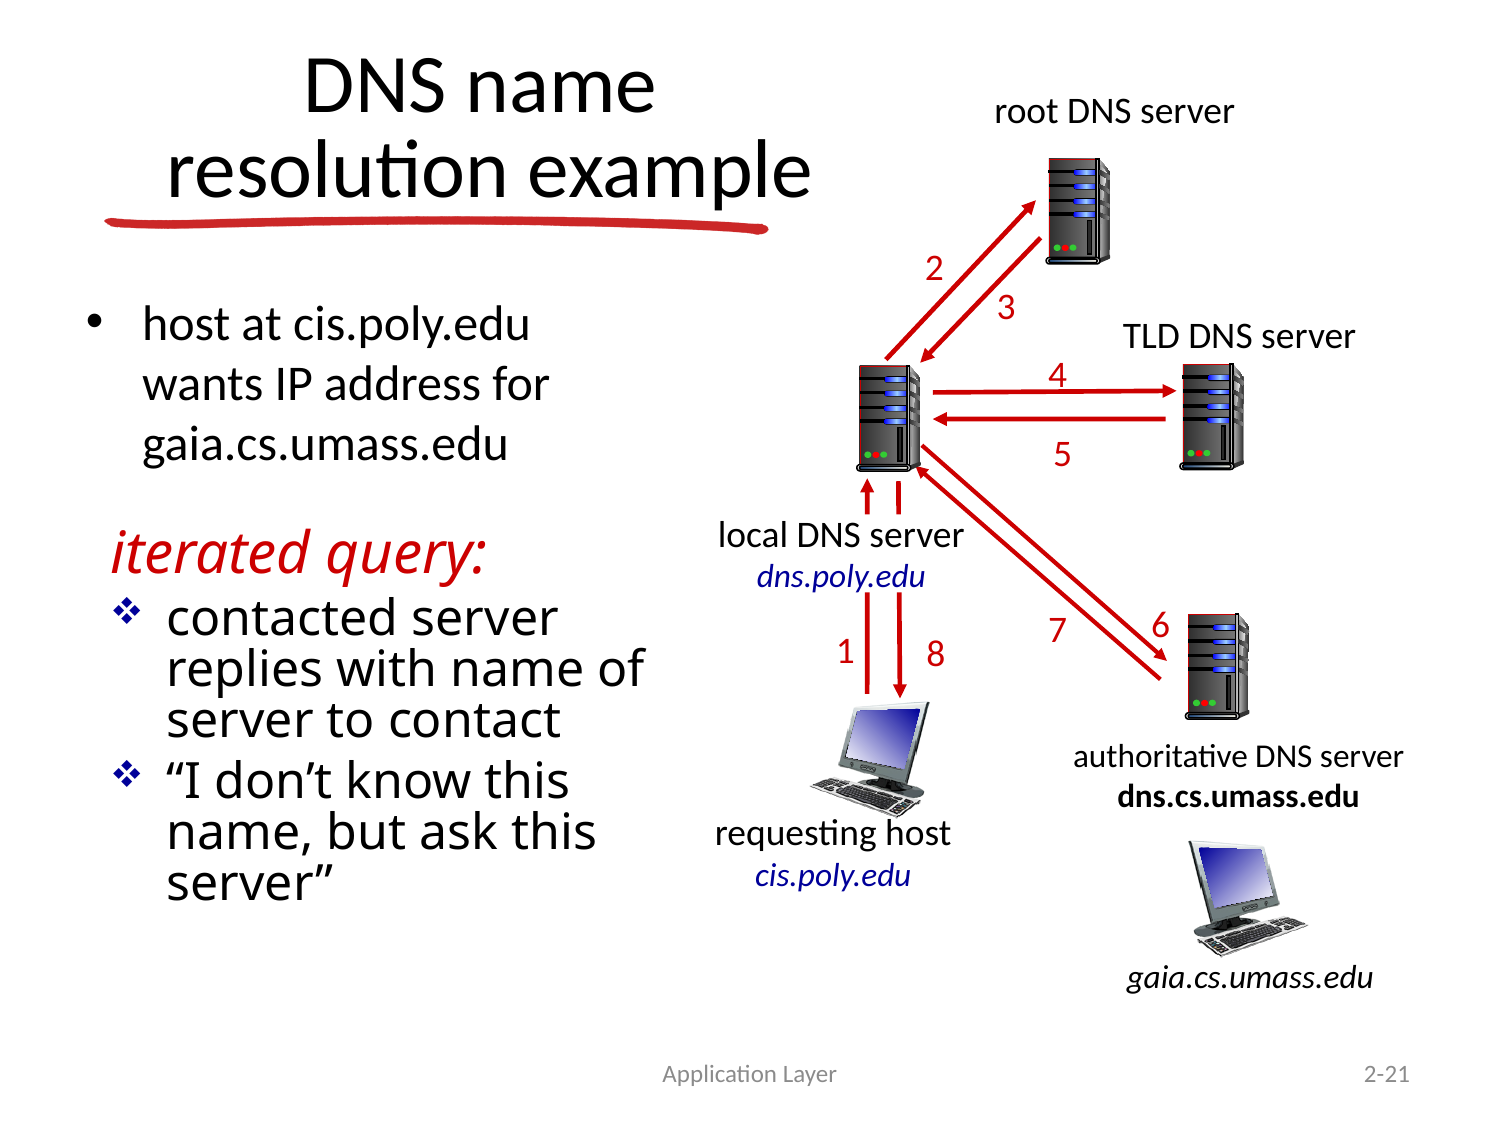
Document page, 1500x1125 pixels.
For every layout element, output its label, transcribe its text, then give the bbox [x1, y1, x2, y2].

slide_number 2-21 [1074, 1042, 1425, 1103]
text_box 5 [1038, 422, 1088, 482]
text_box 1 [820, 618, 870, 679]
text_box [685, 501, 998, 603]
text_box 8 [911, 621, 961, 682]
text_box 3 [981, 274, 1031, 335]
picture [101, 210, 777, 240]
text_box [1185, 613, 1250, 720]
text_box [893, 610, 907, 694]
text_box [932, 412, 1166, 426]
text_box gaia.cs.umass.edu [1111, 947, 1389, 1002]
text_box 4 [1033, 342, 1083, 402]
footer Application Layer [512, 1042, 988, 1103]
text_box TLD DNS server [1074, 303, 1405, 364]
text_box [781, 696, 934, 828]
text_box authoritative DNS server dns.cs.umass.edu [1058, 726, 1420, 822]
text_box [1002, 515, 1167, 661]
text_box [1045, 158, 1111, 265]
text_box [1179, 363, 1245, 470]
title DNS name resolution example [87, 35, 893, 224]
text_box 7 [1033, 597, 1083, 658]
text_box iterated query: contacted server replies with name of server to contact “I don’t know this name, but ask this server” [95, 507, 667, 937]
text_box requesting host cis.poly.edu [699, 800, 967, 901]
text_box 6 [1136, 592, 1185, 653]
text_box [920, 299, 981, 363]
text_box 2 [909, 235, 959, 296]
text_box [856, 365, 922, 472]
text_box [1185, 834, 1338, 966]
text_box [959, 200, 1036, 283]
text_box [861, 480, 874, 500]
text_box root DNS server [950, 78, 1280, 139]
text_box [1083, 384, 1174, 398]
list host at cis.poly.edu wants IP address for gaia.cs.umass.edu [70, 283, 656, 1046]
